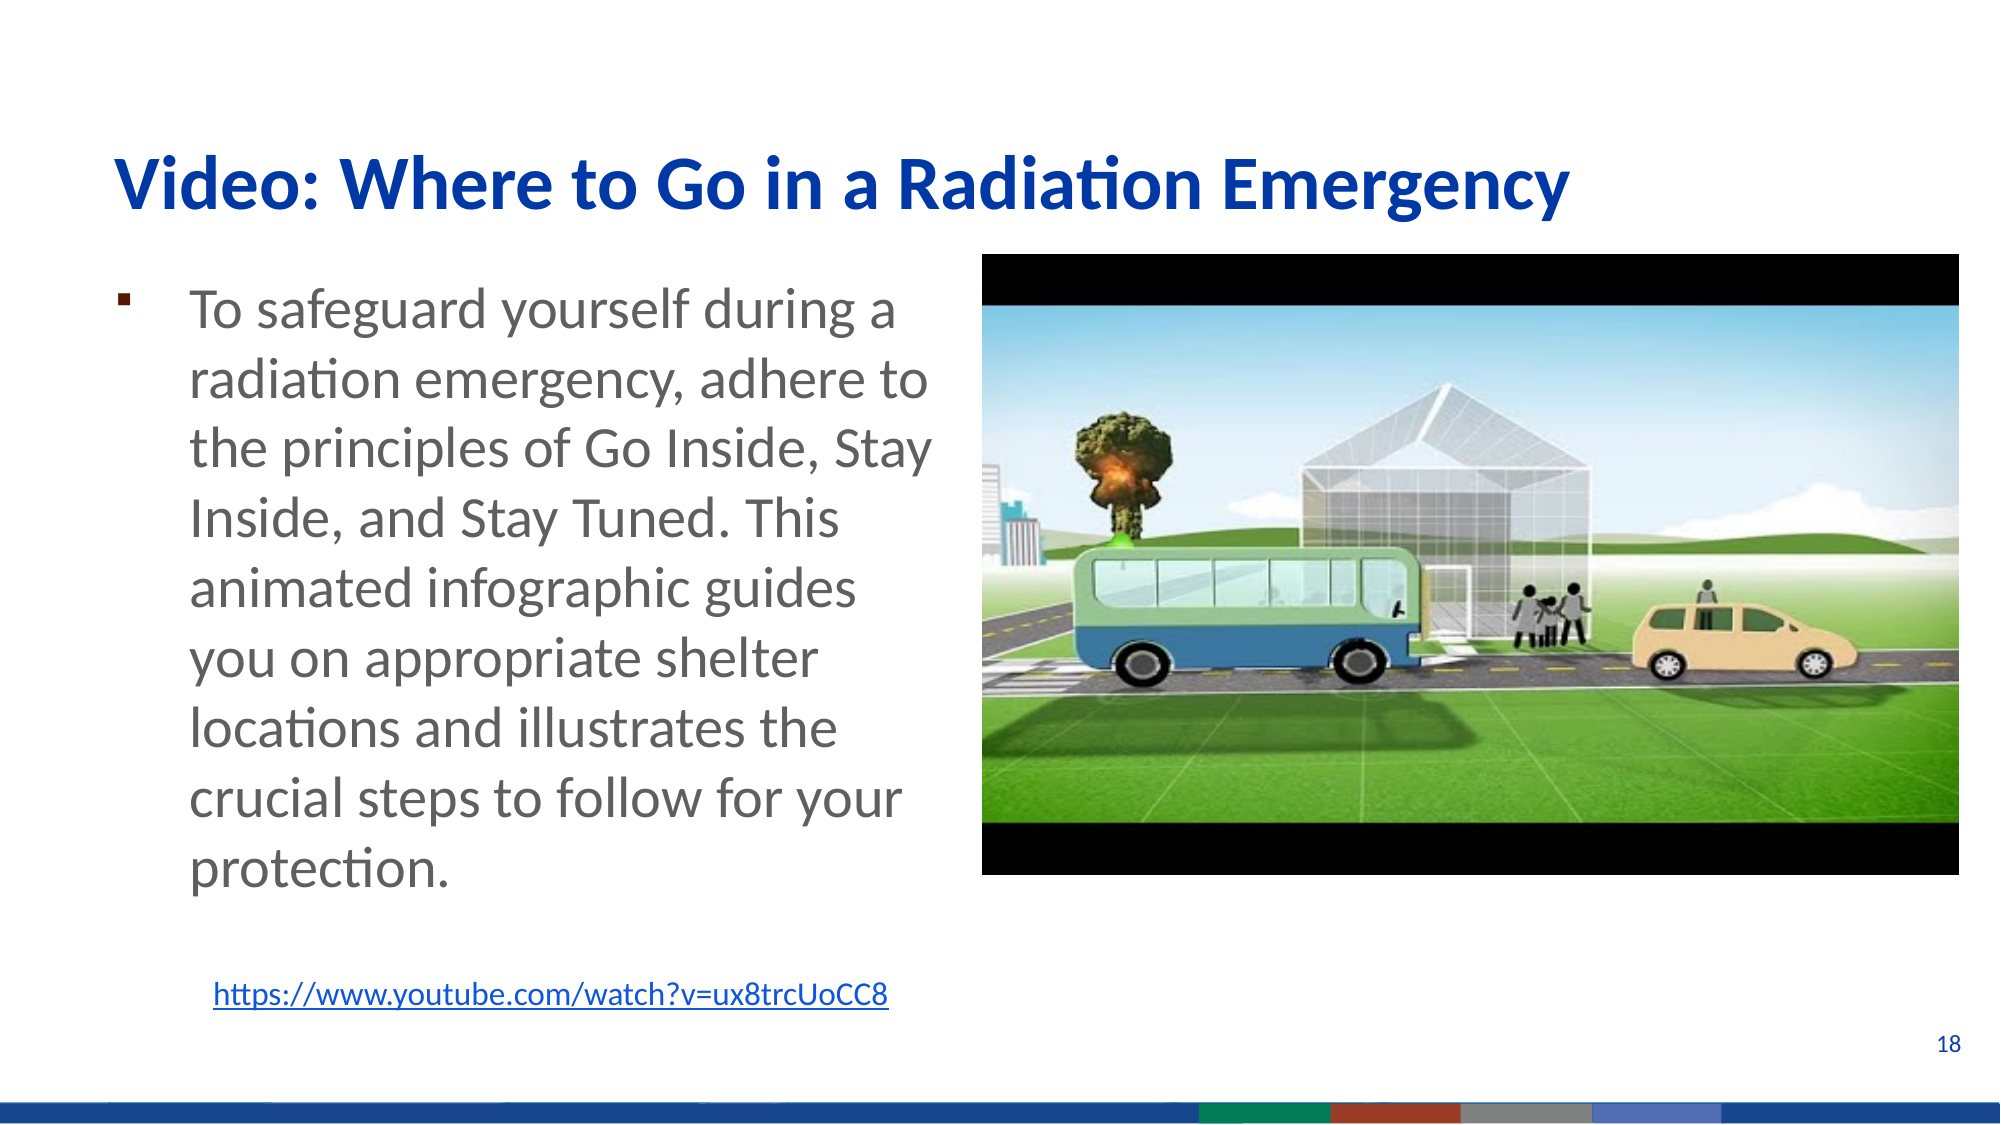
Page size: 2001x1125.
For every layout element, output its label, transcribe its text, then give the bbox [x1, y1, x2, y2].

text_box https://www.youtube.com/watch?v=ux8trcUoCC8 [198, 964, 1766, 1020]
list To safeguard yourself during a radiation emergency, adhere to the principles of Go Inside, Stay Inside, and Stay Tuned. This animated infographic guides you on appropriate shelter locations and illustrates the crucial steps to follow for your protection. [99, 262, 949, 950]
title Video: Where to Go in a Radiation Emergency [99, 45, 1900, 233]
slide_number 18 [1526, 1020, 1977, 1080]
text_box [981, 252, 1960, 876]
